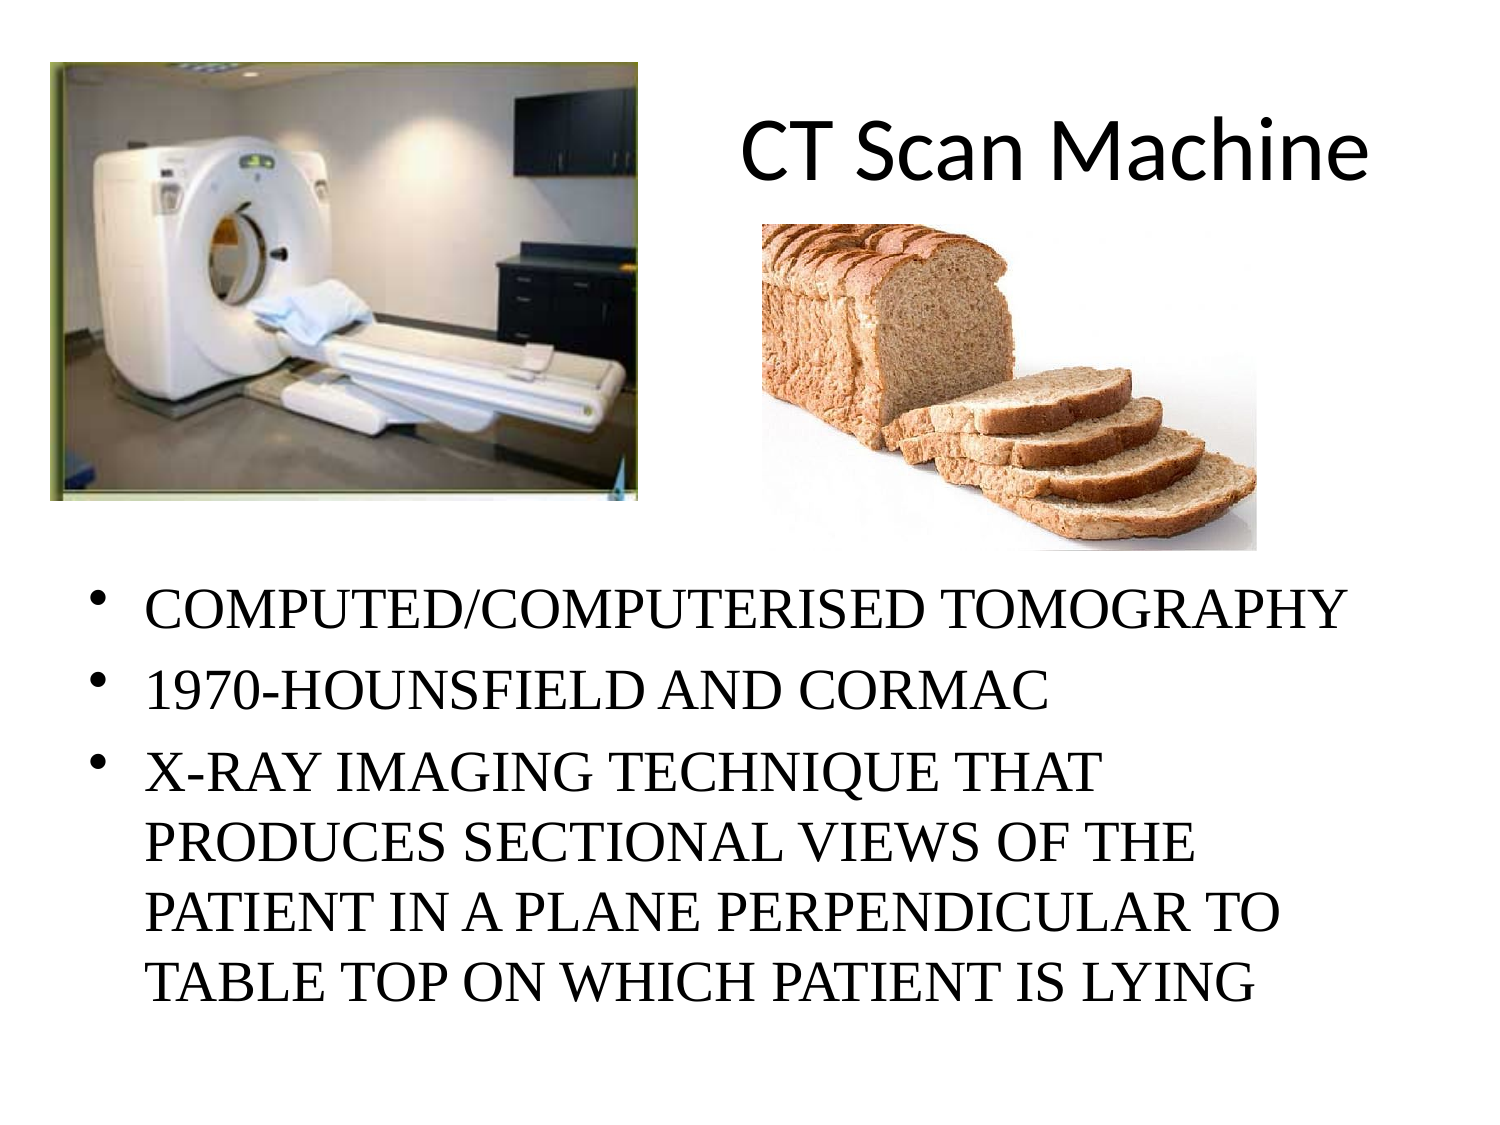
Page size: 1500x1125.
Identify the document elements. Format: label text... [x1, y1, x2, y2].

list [49, 62, 638, 501]
picture [762, 224, 1257, 552]
title CT Scan Machine [112, 49, 1388, 238]
text_box COMPUTED/COMPUTERISED TOMOGRAPHY 1970-HOUNSFIELD AND CORMAC X-RAY IMAGING TECHNIQUE THAT PRODUCES SECTIONAL VIEWS OF THE PATIENT IN A PLANE PERPENDICULAR TO TABLE TOP ON WHICH PATIENT IS LYING [62, 562, 1425, 1070]
